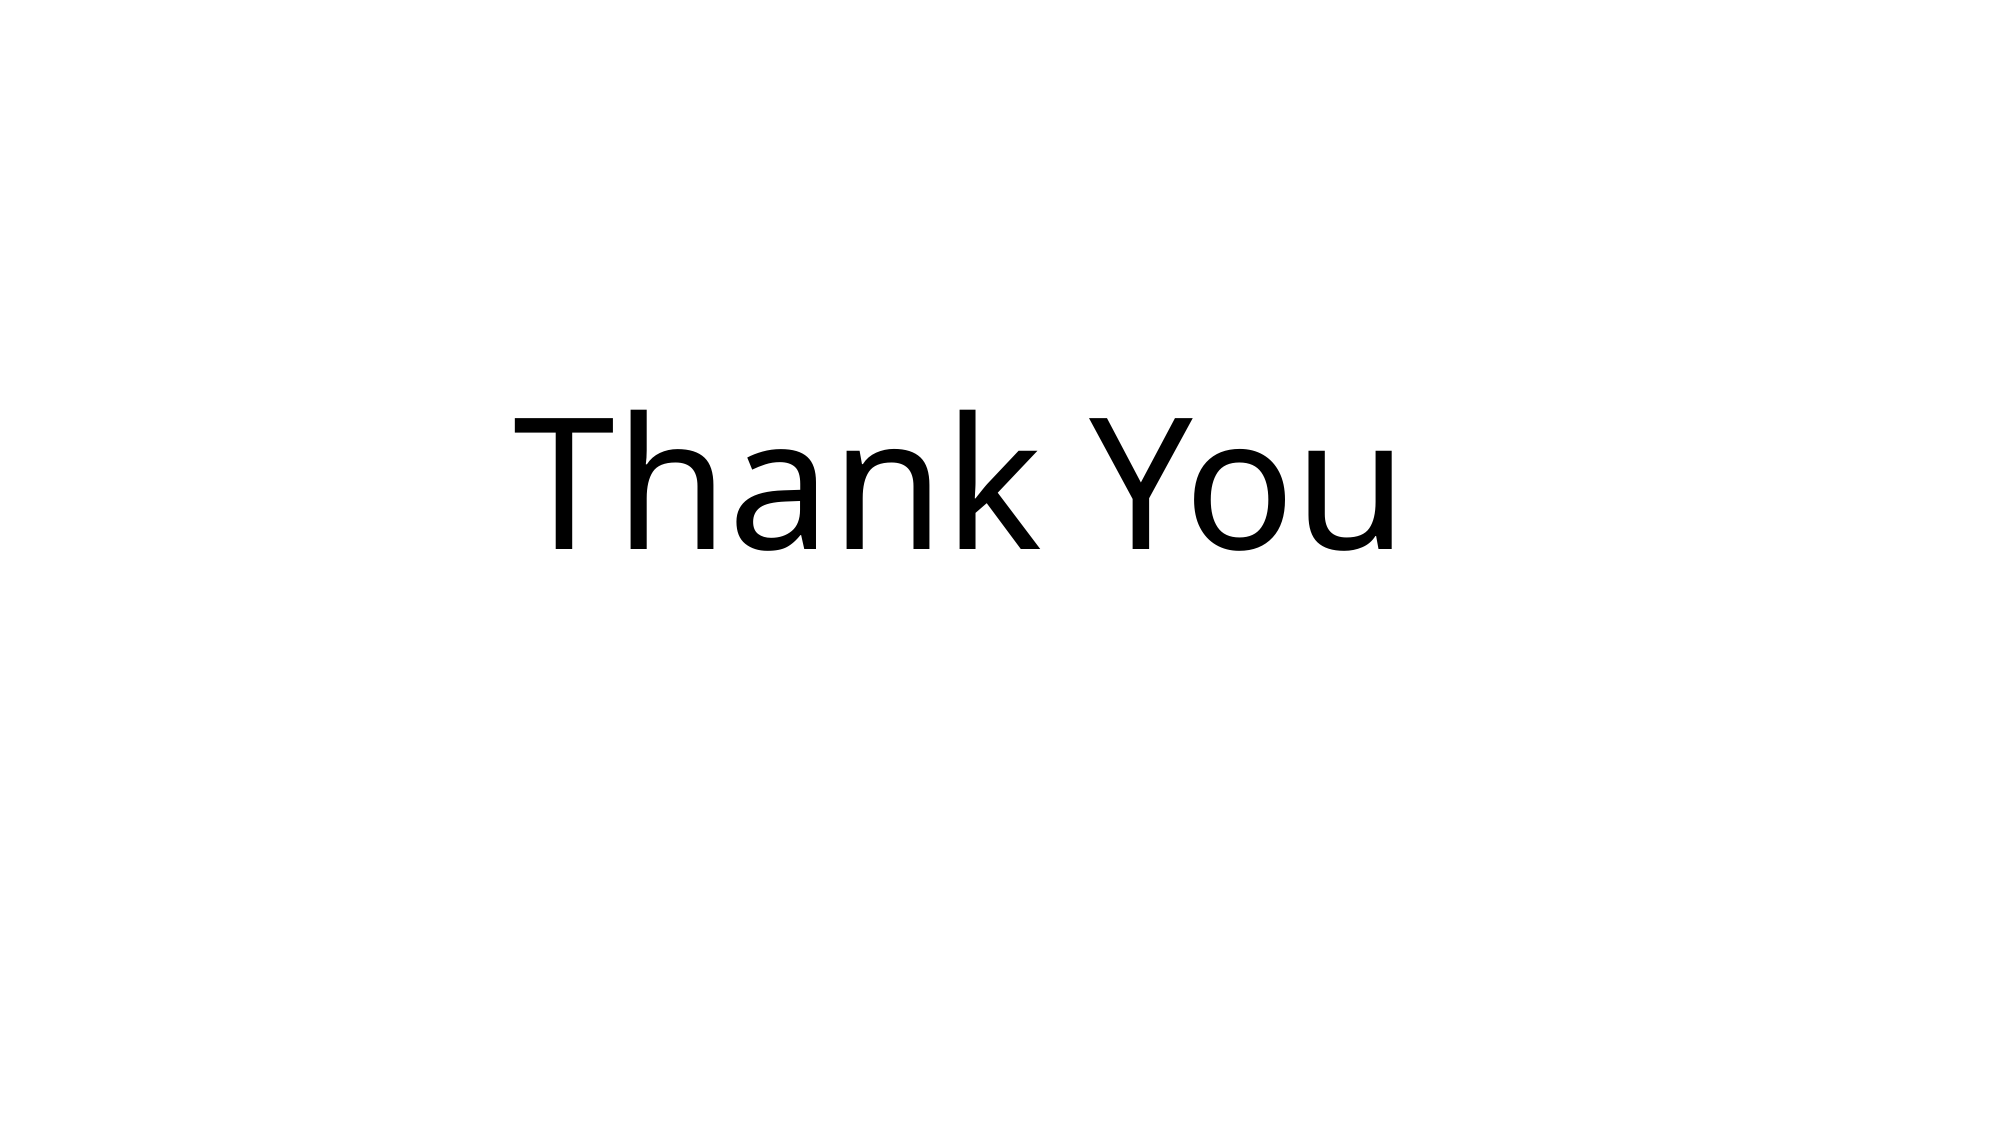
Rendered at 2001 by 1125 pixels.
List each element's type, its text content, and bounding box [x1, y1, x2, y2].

title Thank You [122, 381, 1848, 599]
